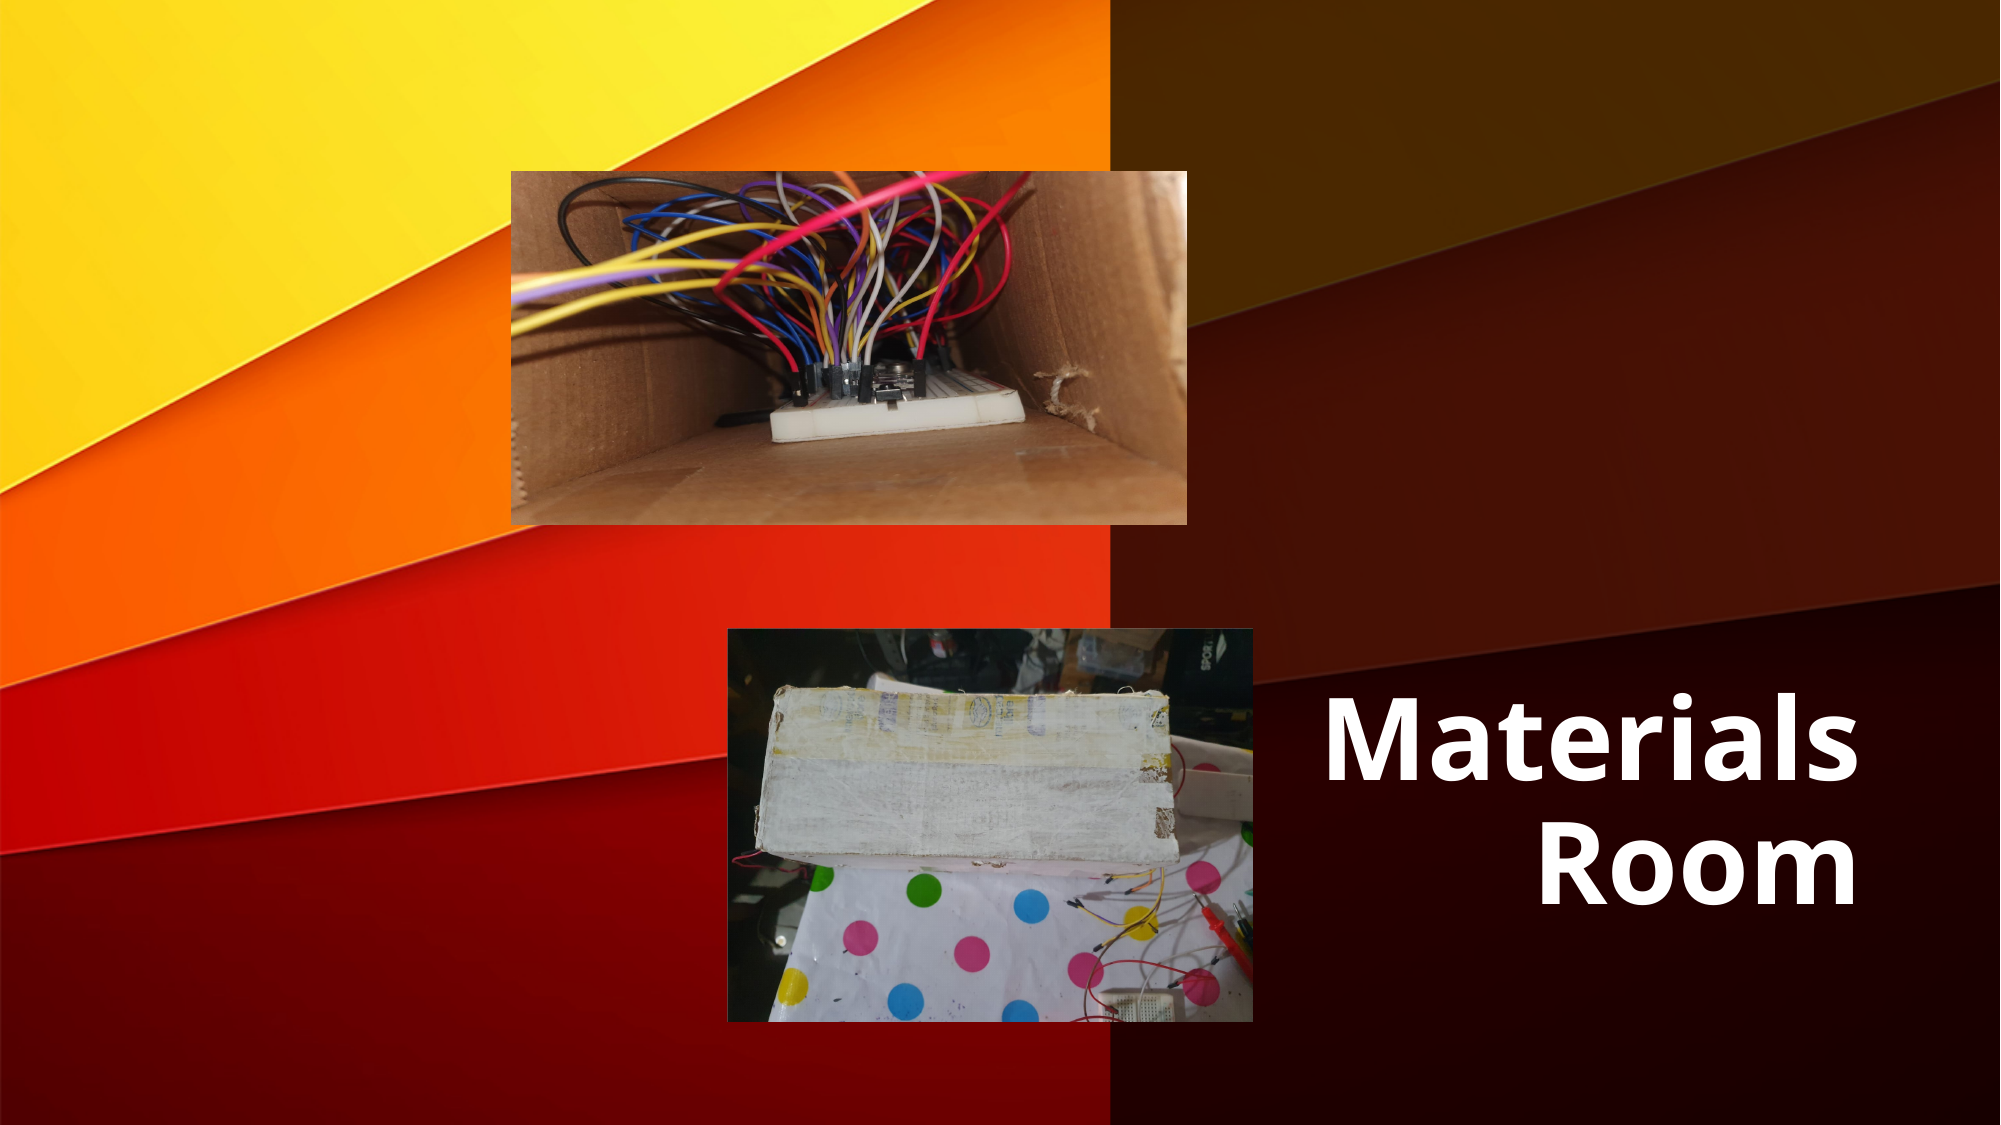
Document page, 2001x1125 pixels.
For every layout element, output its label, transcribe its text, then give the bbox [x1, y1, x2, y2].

title Materials Room [1253, 643, 1863, 930]
picture [0, 0, 2000, 1125]
